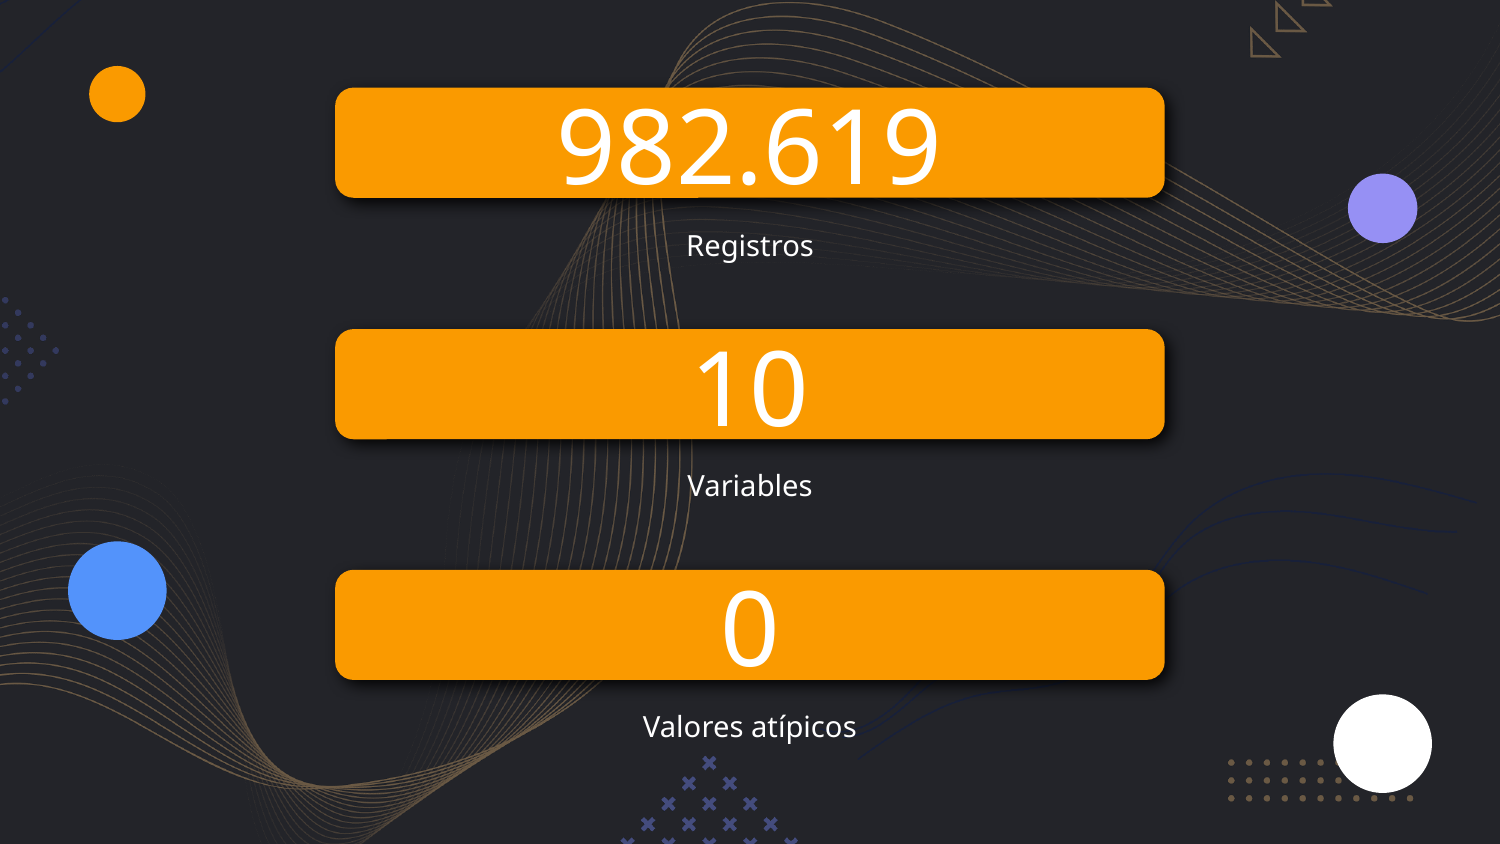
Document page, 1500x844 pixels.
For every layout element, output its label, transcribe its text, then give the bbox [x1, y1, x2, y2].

subtitle Variables [335, 452, 1165, 516]
text_box [68, 541, 167, 640]
text_box [89, 65, 146, 123]
text_box [1347, 173, 1418, 244]
text_box [1333, 694, 1432, 793]
subtitle Valores atípicos [335, 693, 1165, 757]
title 982.619 [335, 87, 1165, 198]
picture [0, 0, 1500, 844]
title 10 [335, 329, 1165, 440]
title 0 [335, 569, 1165, 680]
subtitle Registros [335, 212, 1165, 276]
